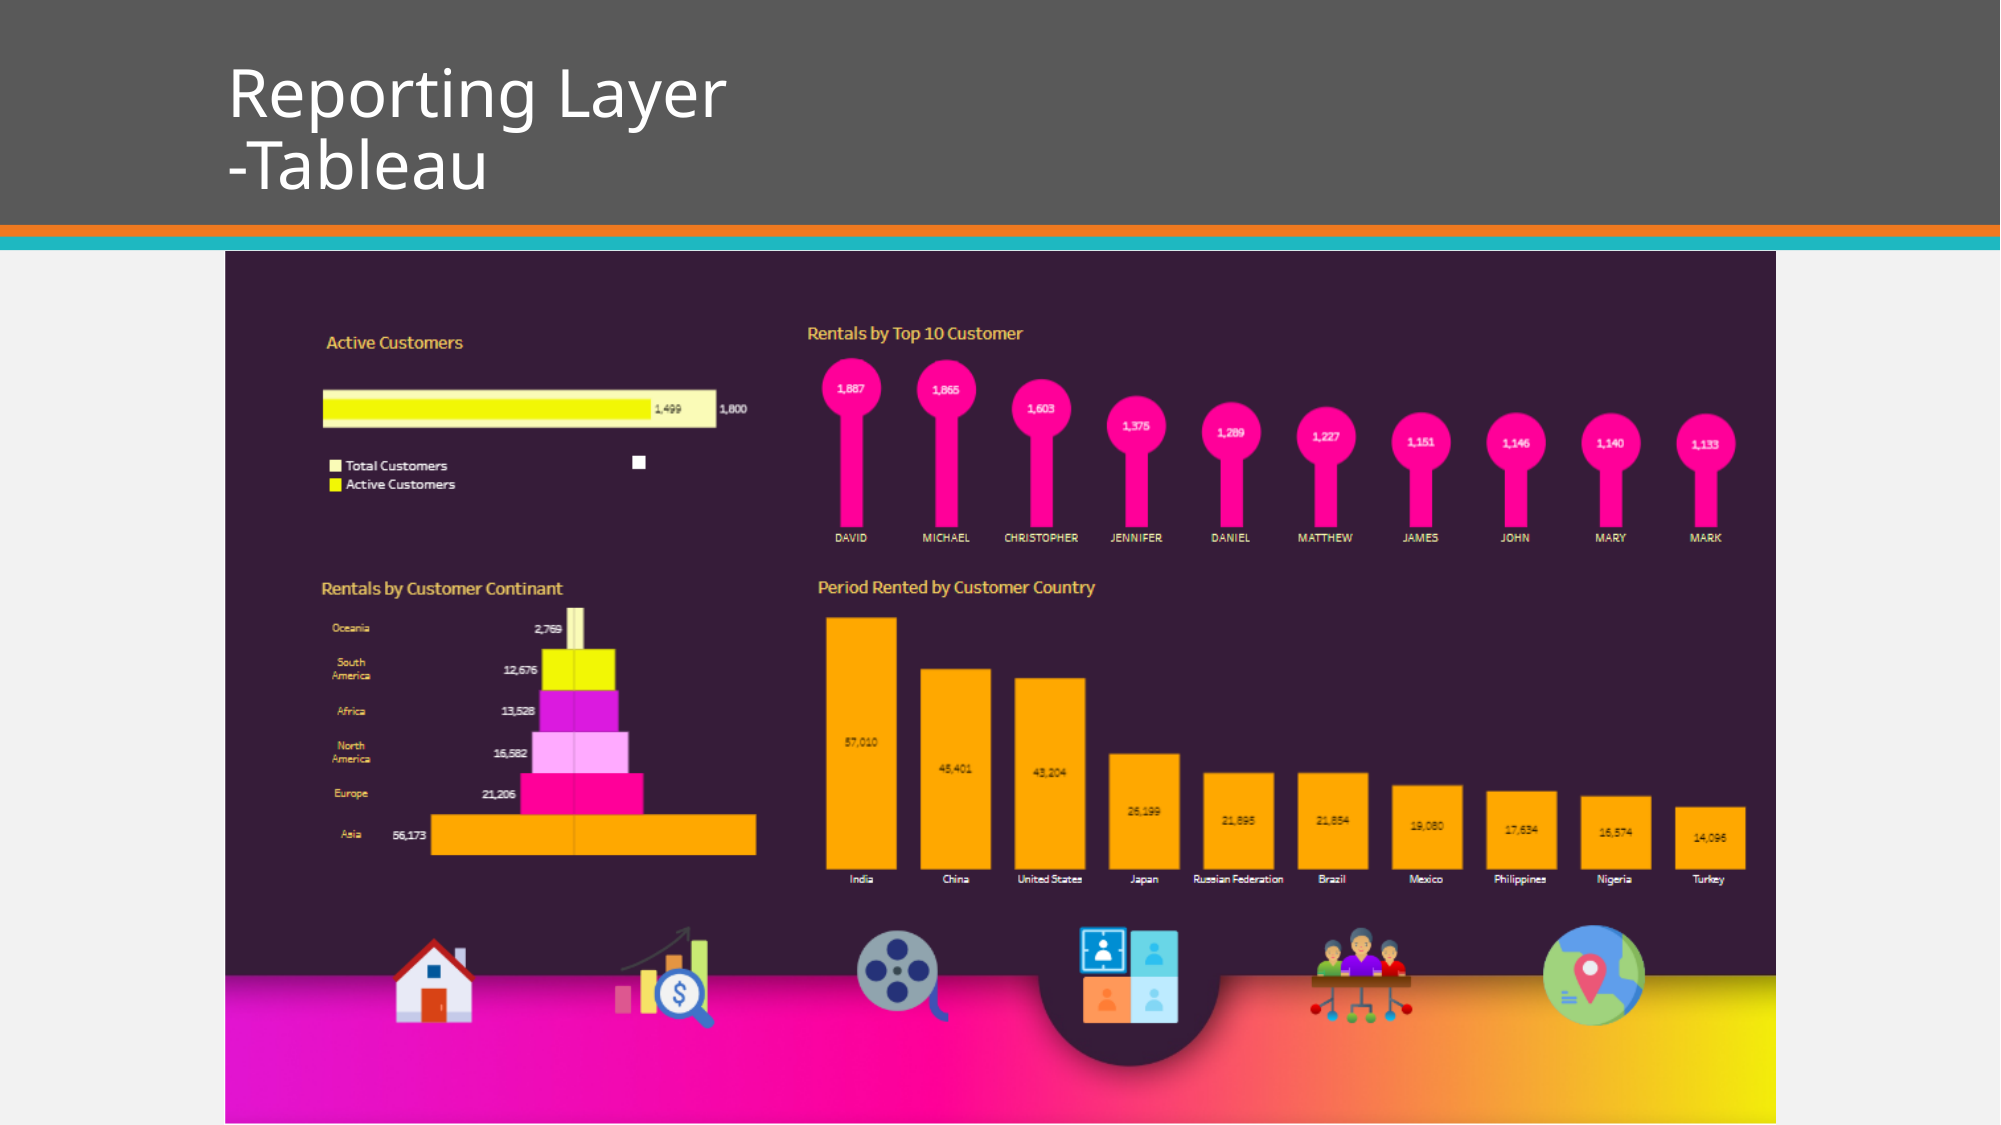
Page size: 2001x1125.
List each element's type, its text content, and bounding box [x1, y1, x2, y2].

picture [224, 251, 1776, 1125]
title Reporting Layer -Tableau [212, 41, 1788, 212]
